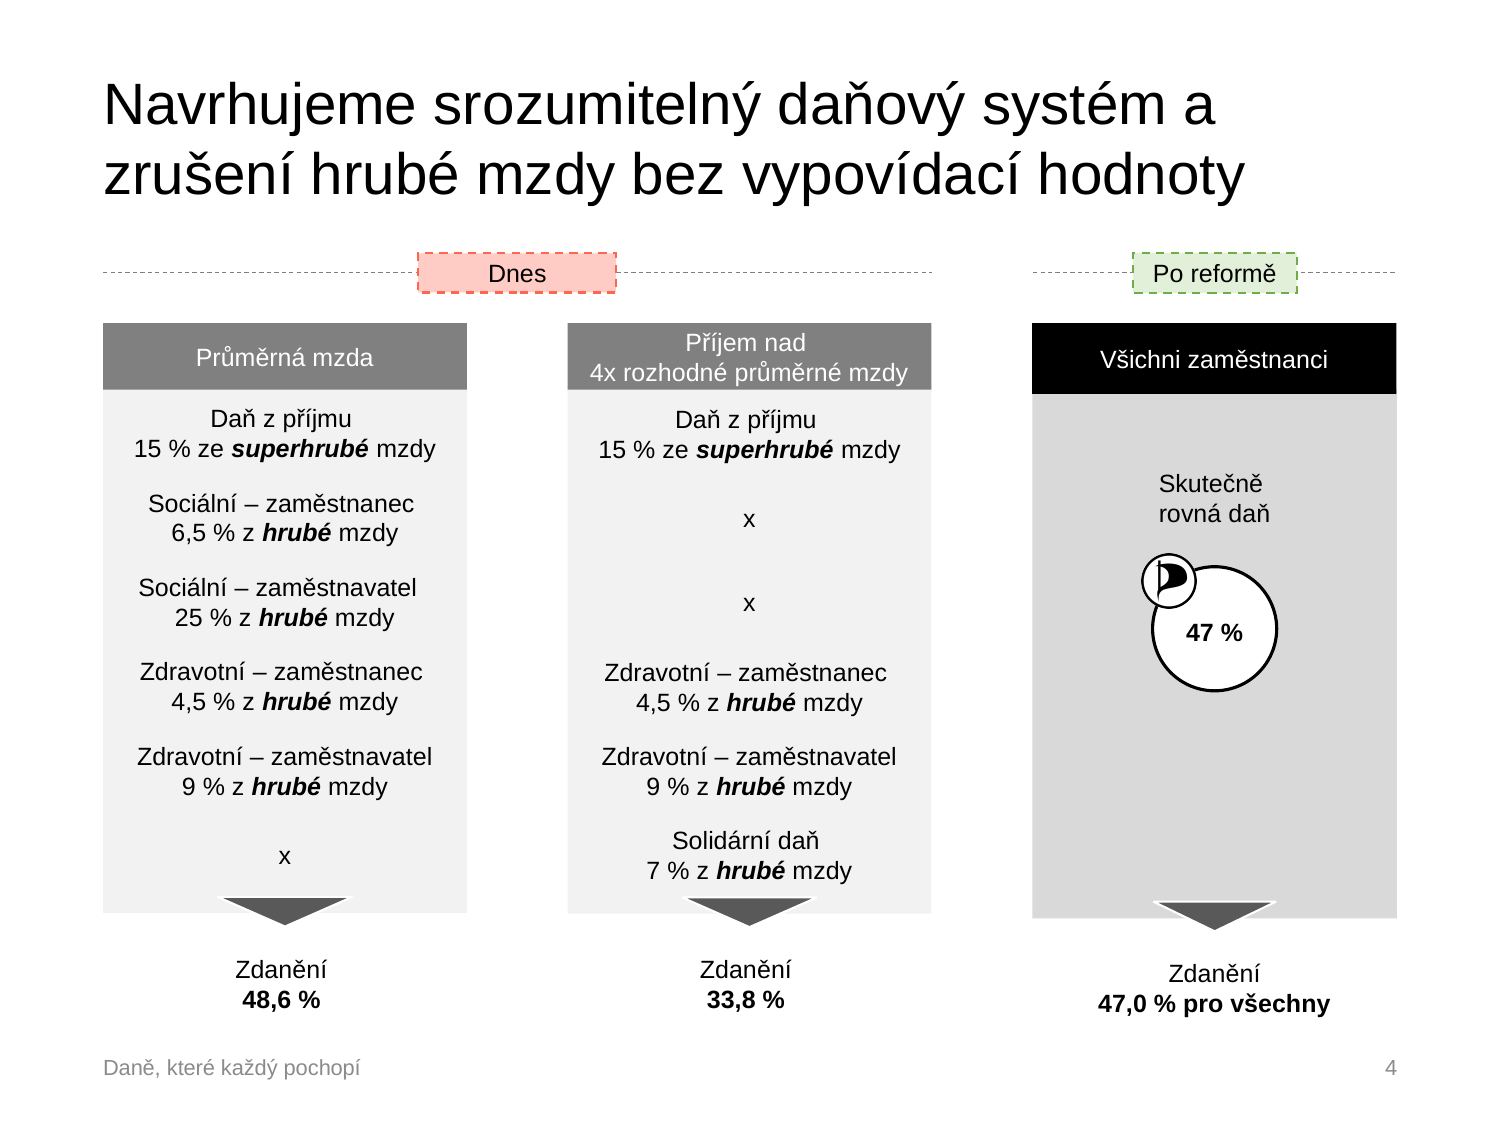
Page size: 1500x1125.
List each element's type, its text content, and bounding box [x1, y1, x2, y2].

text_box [103, 323, 467, 1015]
title Navrhujeme srozumitelný daňový systém a zrušení hrubé mzdy bez vypovídací hodnoty [103, 53, 1397, 207]
text_box Dnes [417, 252, 617, 272]
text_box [1032, 323, 1397, 1019]
text_box Dnes [417, 274, 617, 294]
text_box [567, 323, 932, 1015]
slide_number 4 [1059, 1036, 1397, 1097]
text_box Po reformě [1132, 274, 1298, 294]
footer Daně, které každý pochopí [103, 1036, 853, 1097]
text_box Po reformě [1132, 252, 1298, 272]
